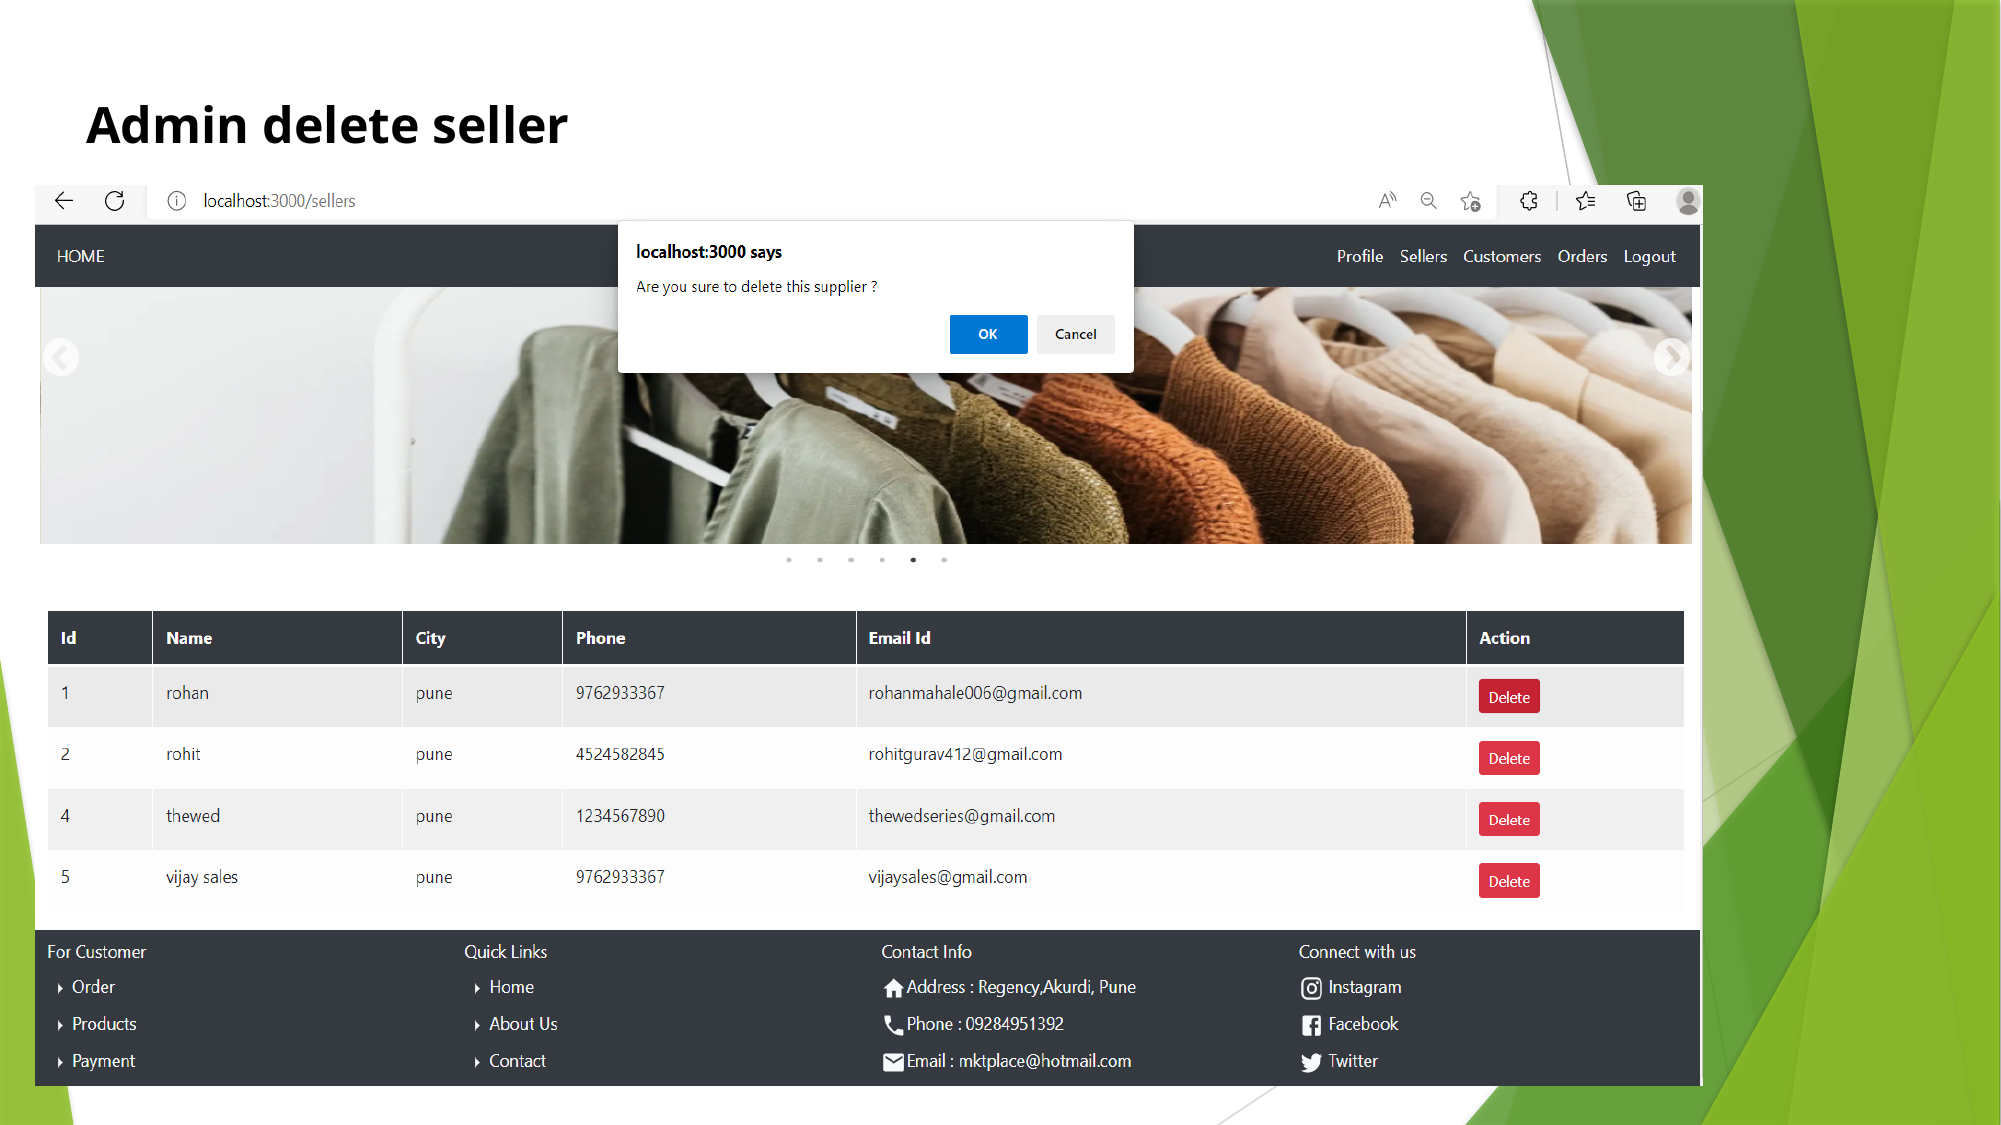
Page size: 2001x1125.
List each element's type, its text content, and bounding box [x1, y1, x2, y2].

text_box Admin delete seller [71, 86, 695, 184]
picture [35, 185, 1704, 1086]
